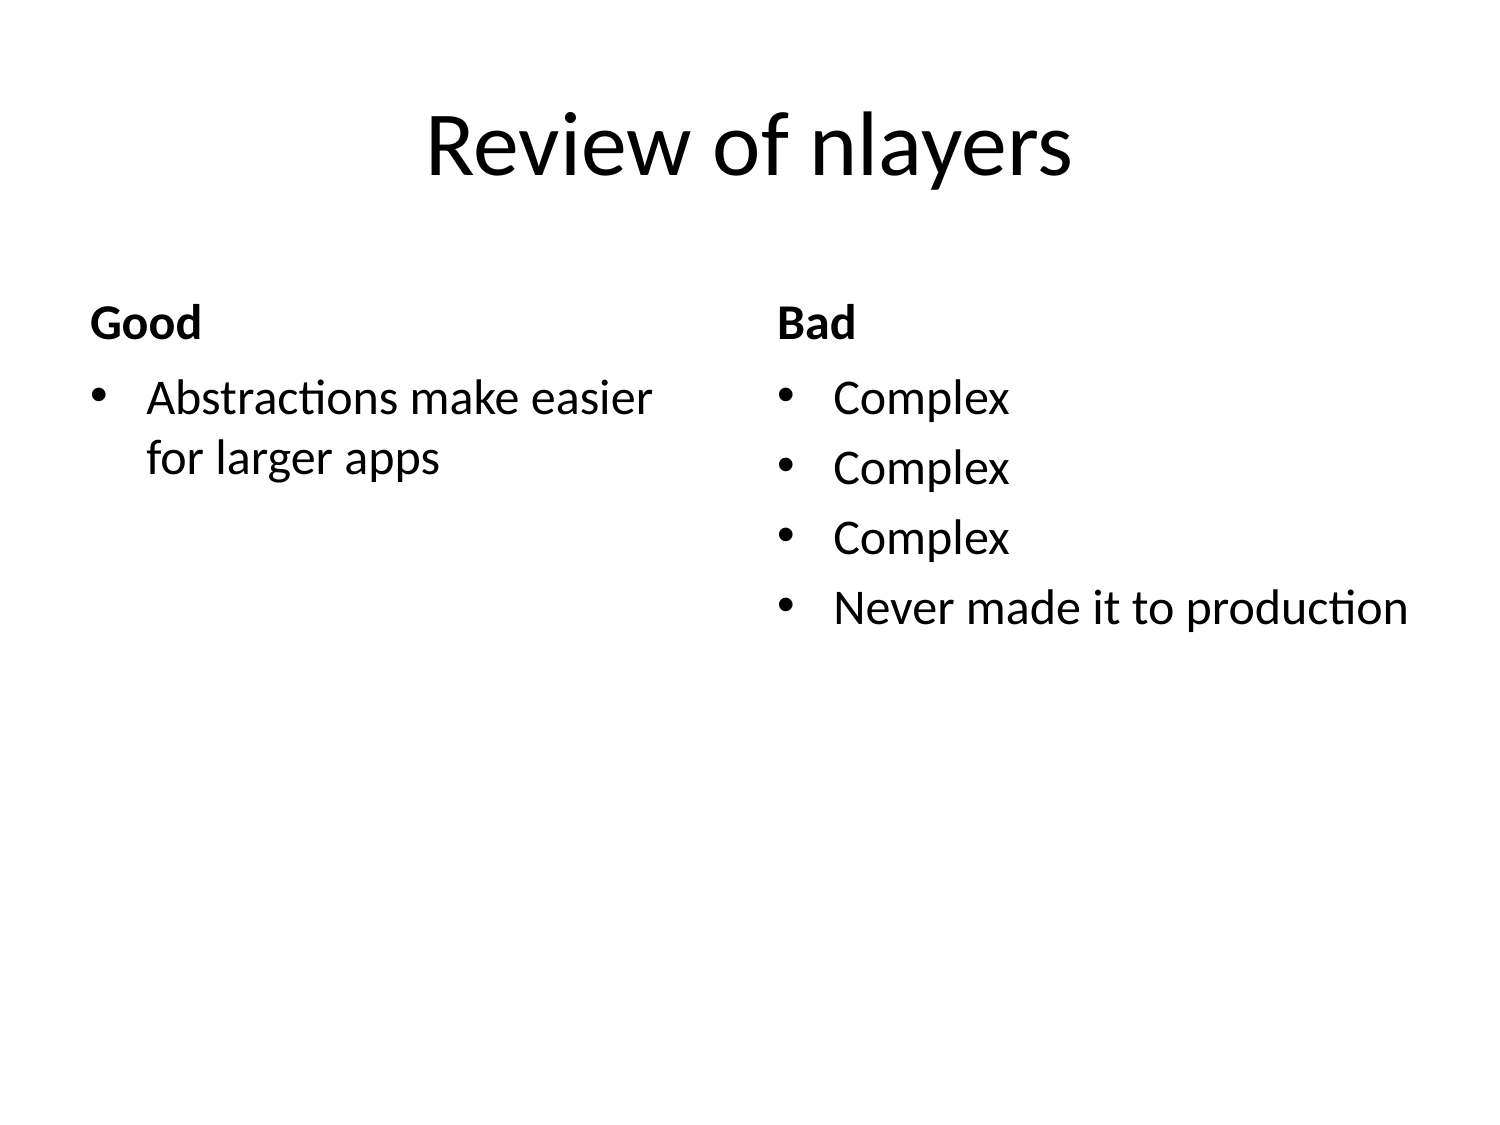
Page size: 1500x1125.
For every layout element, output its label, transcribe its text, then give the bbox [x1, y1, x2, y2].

list Abstractions make easier for larger apps [75, 356, 738, 1005]
list Complex Complex Complex Never made it to production [761, 356, 1425, 1005]
title Review of nlayers [75, 45, 1425, 233]
list Bad [761, 251, 1425, 356]
list Good [75, 251, 738, 356]
